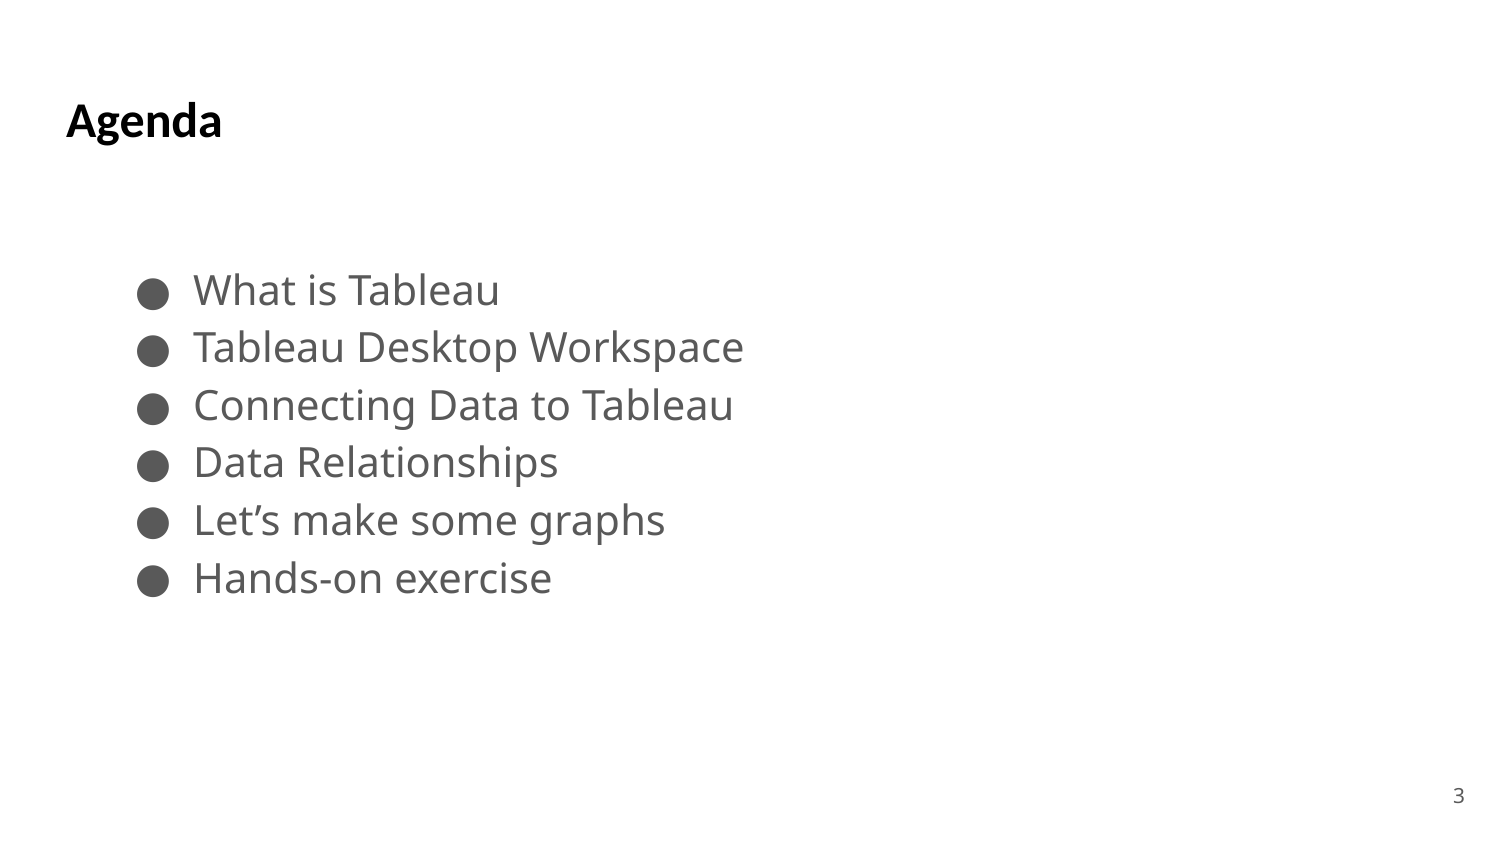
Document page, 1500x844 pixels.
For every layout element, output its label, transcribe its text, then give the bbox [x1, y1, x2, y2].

title Agenda [51, 72, 1449, 167]
slide_number 3 [1389, 764, 1480, 830]
list What is Tableau Tableau Desktop Workspace Connecting Data to Tableau Data Relationships Let’s make some graphs Hands-on exercise [103, 241, 1368, 753]
